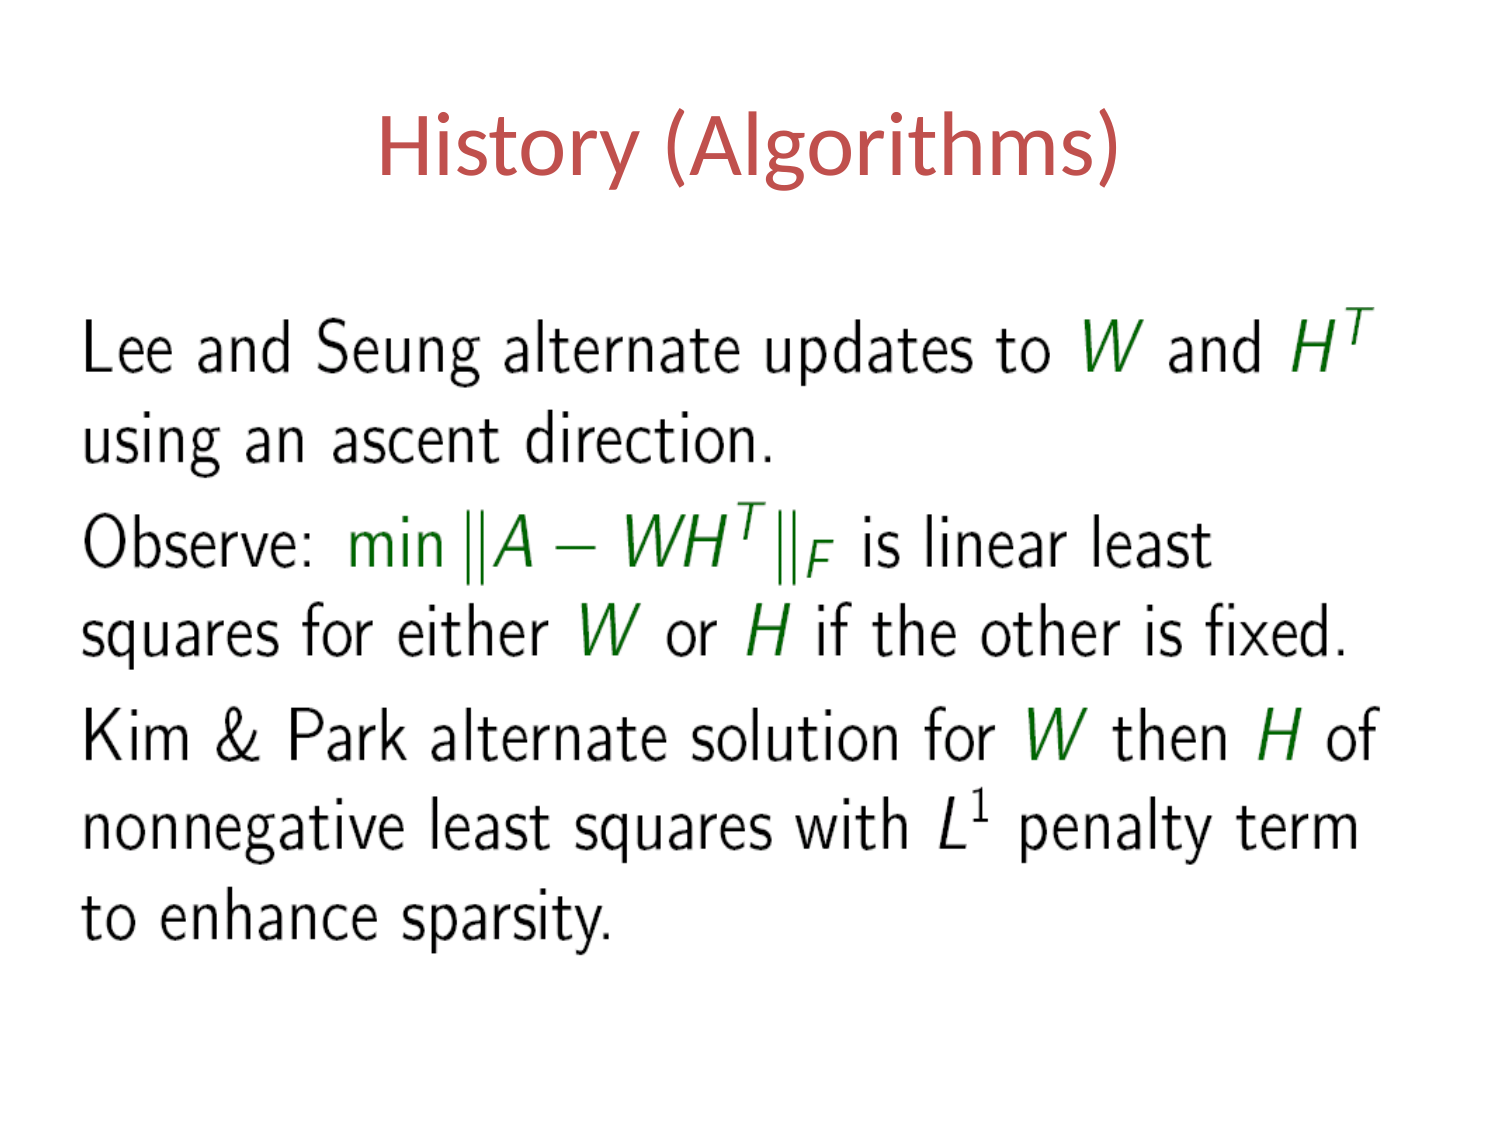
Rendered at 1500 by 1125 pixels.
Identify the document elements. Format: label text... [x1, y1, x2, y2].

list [74, 307, 1426, 960]
title History (Algorithms) [75, 45, 1425, 233]
